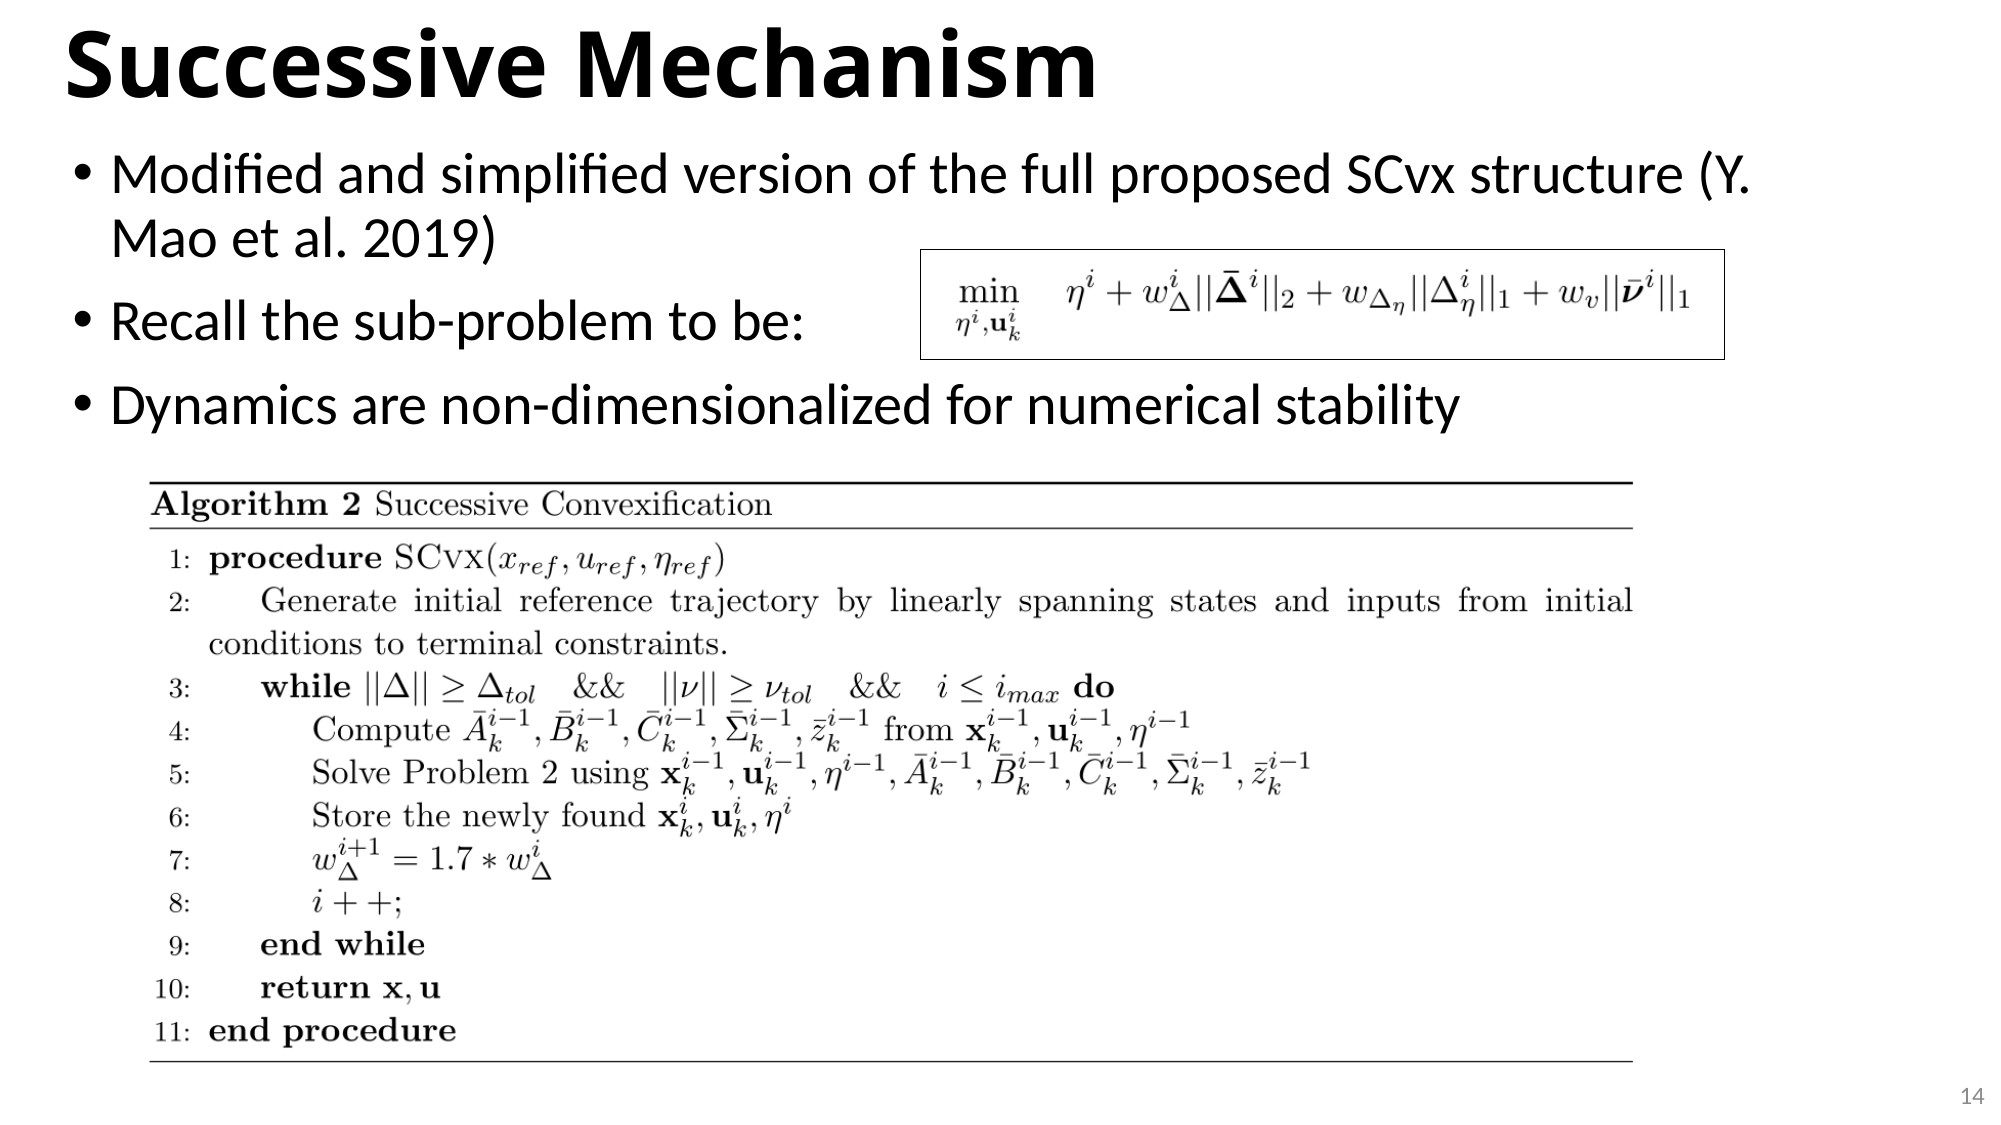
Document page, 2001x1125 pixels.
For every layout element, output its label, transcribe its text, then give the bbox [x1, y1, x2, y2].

slide_number 14 [1550, 1065, 2000, 1125]
list Modified and simplified version of the full proposed SCvx structure (Y. Mao et al. 2019) Recall the sub-problem to be: Dynamics are non-dimensionalized for numerical stability [57, 136, 1783, 850]
title Successive Mechanism [49, 15, 1833, 119]
picture [920, 249, 1725, 360]
picture [79, 435, 1725, 1107]
